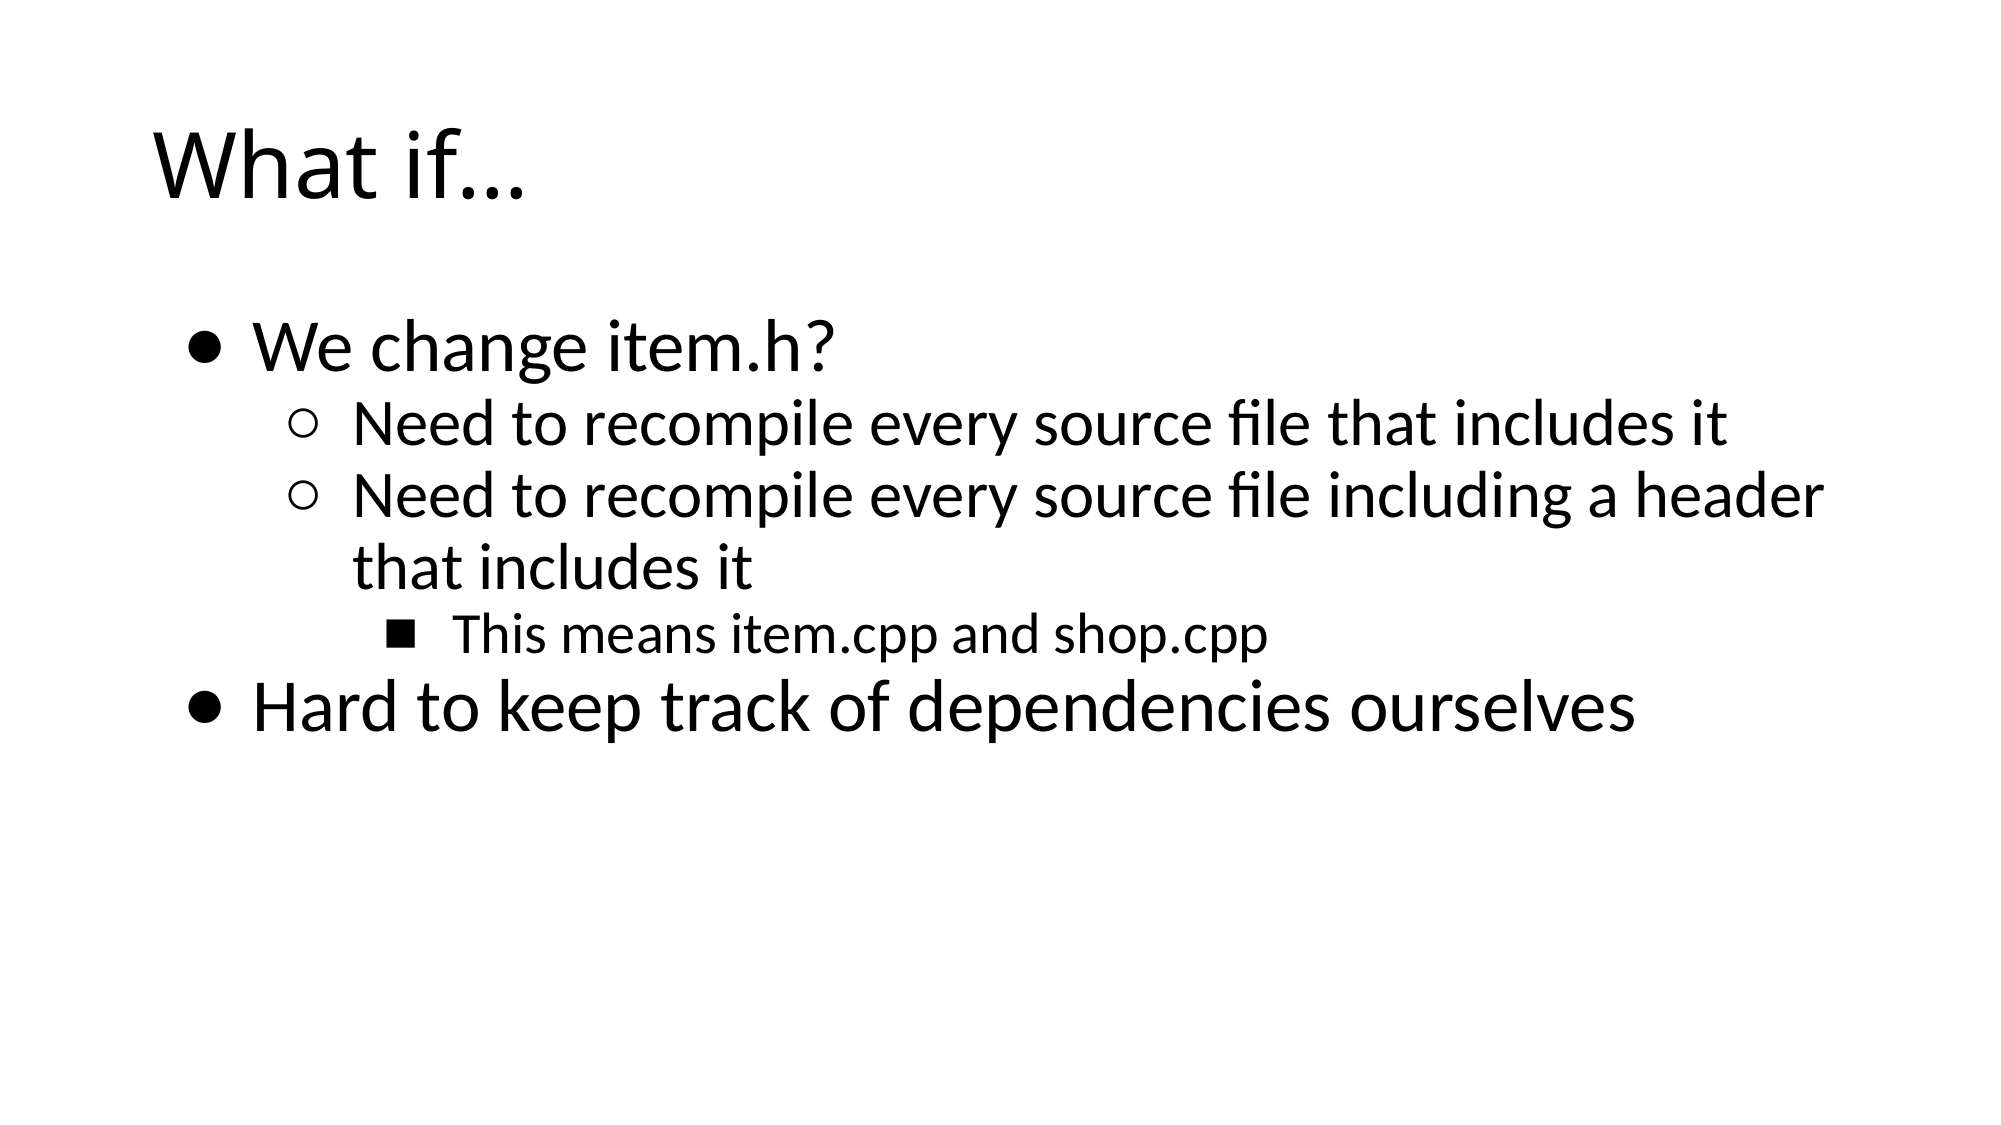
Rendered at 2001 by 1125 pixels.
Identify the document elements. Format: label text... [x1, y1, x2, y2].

title What if... [137, 59, 1863, 278]
list We change item.h? Need to recompile every source file that includes it Need to recompile every source file including a header that includes it This means item.cpp and shop.cpp Hard to keep track of dependencies ourselves [137, 299, 1863, 1014]
